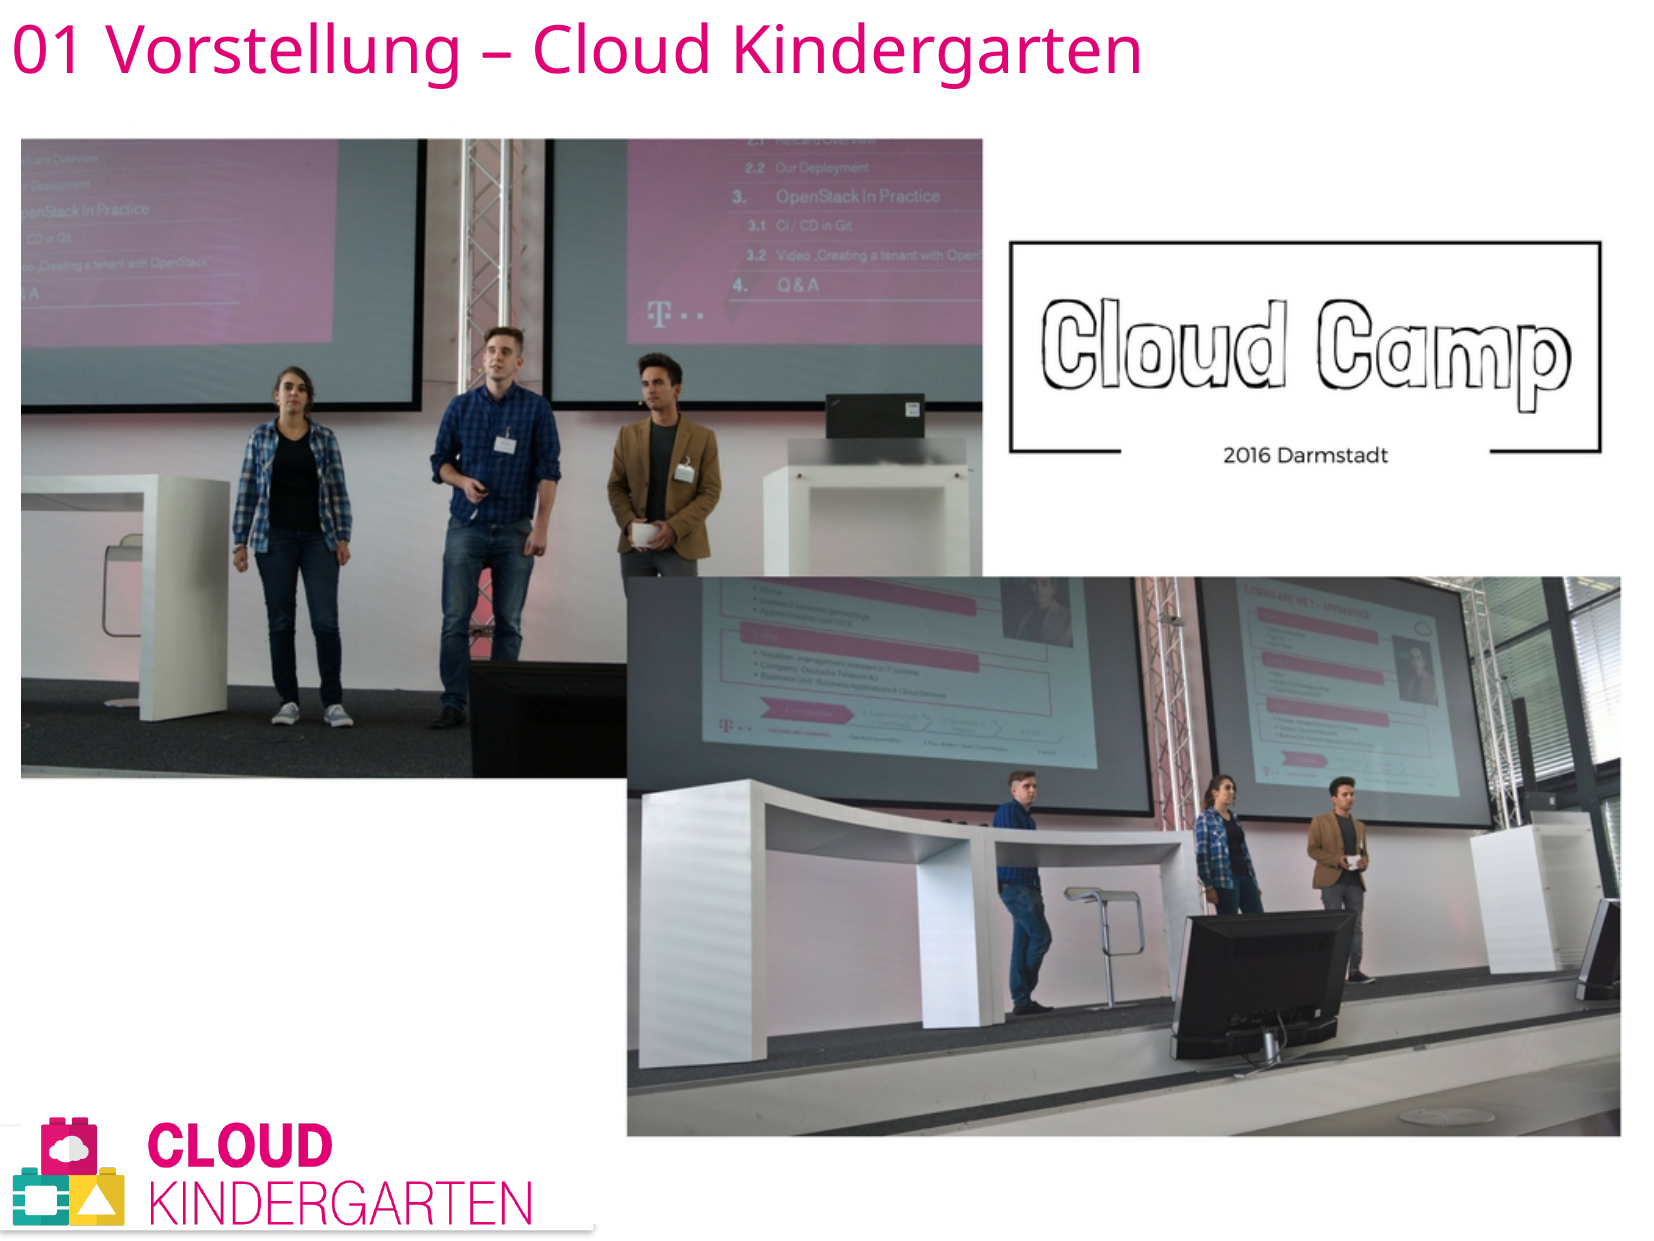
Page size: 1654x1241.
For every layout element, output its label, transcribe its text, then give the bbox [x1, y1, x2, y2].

text_box 01 Vorstellung – Cloud Kindergarten [0, 0, 1233, 93]
picture [0, 22, 1623, 1240]
